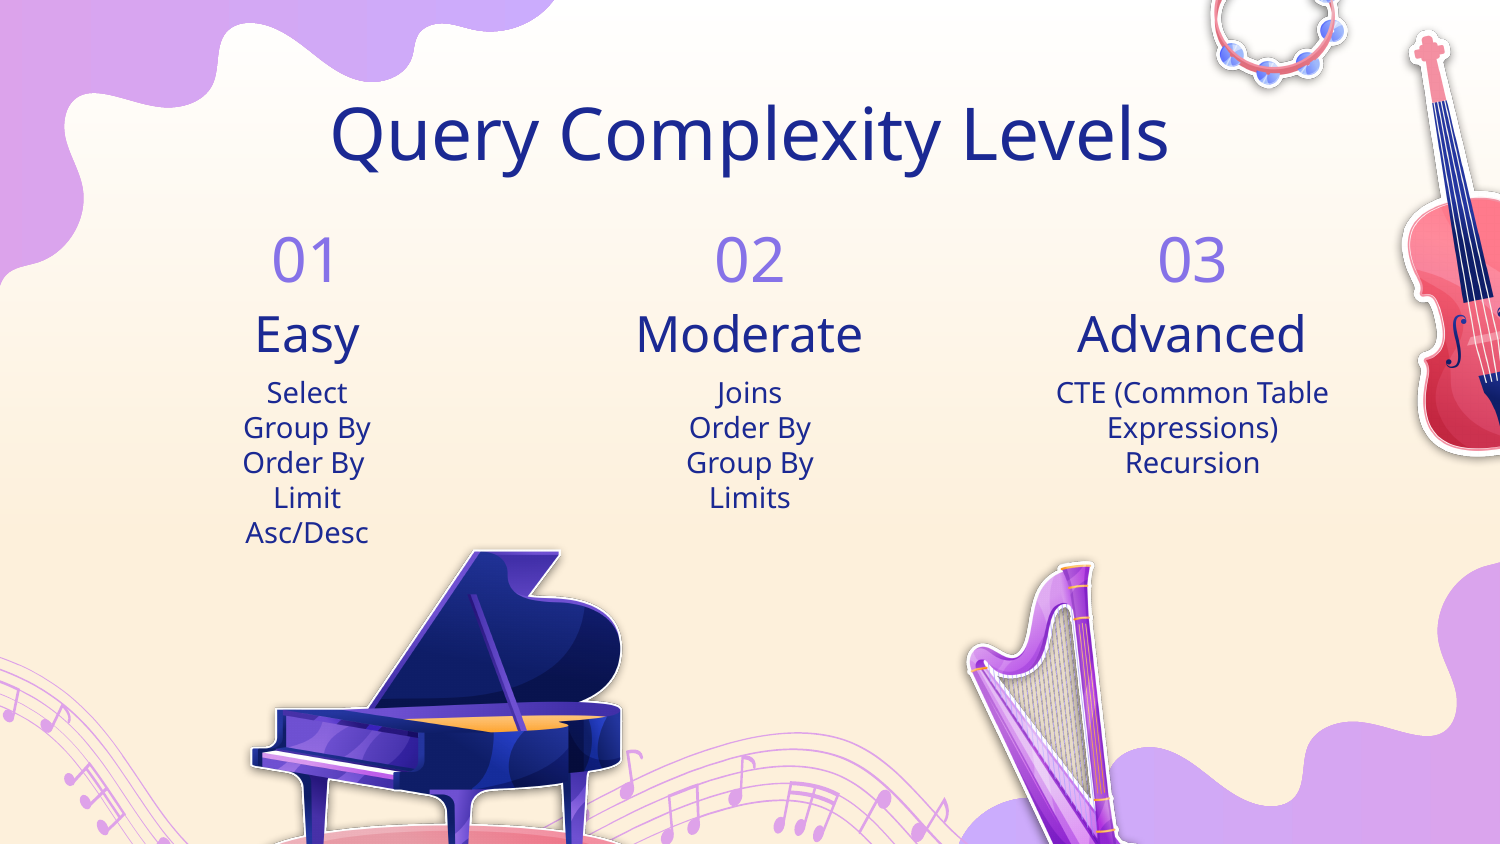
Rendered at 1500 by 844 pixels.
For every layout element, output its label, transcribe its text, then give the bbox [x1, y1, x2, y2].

subtitle Select Group By Order By Limit Asc/Desc [118, 378, 497, 583]
title 02 [689, 220, 811, 294]
picture [1207, 0, 1352, 72]
subtitle CTE (Common Table Expressions) Recursion [1003, 378, 1382, 504]
title Query Complexity Levels [118, 72, 1382, 167]
picture [940, 548, 1166, 844]
title 03 [1132, 220, 1254, 294]
subtitle Joins Order By Group By Limits [560, 378, 940, 583]
subtitle Moderate [560, 312, 940, 378]
subtitle Easy [118, 312, 497, 378]
title 01 [246, 220, 368, 294]
picture [246, 548, 641, 844]
subtitle Advanced [1003, 312, 1382, 378]
picture [1400, 28, 1500, 458]
